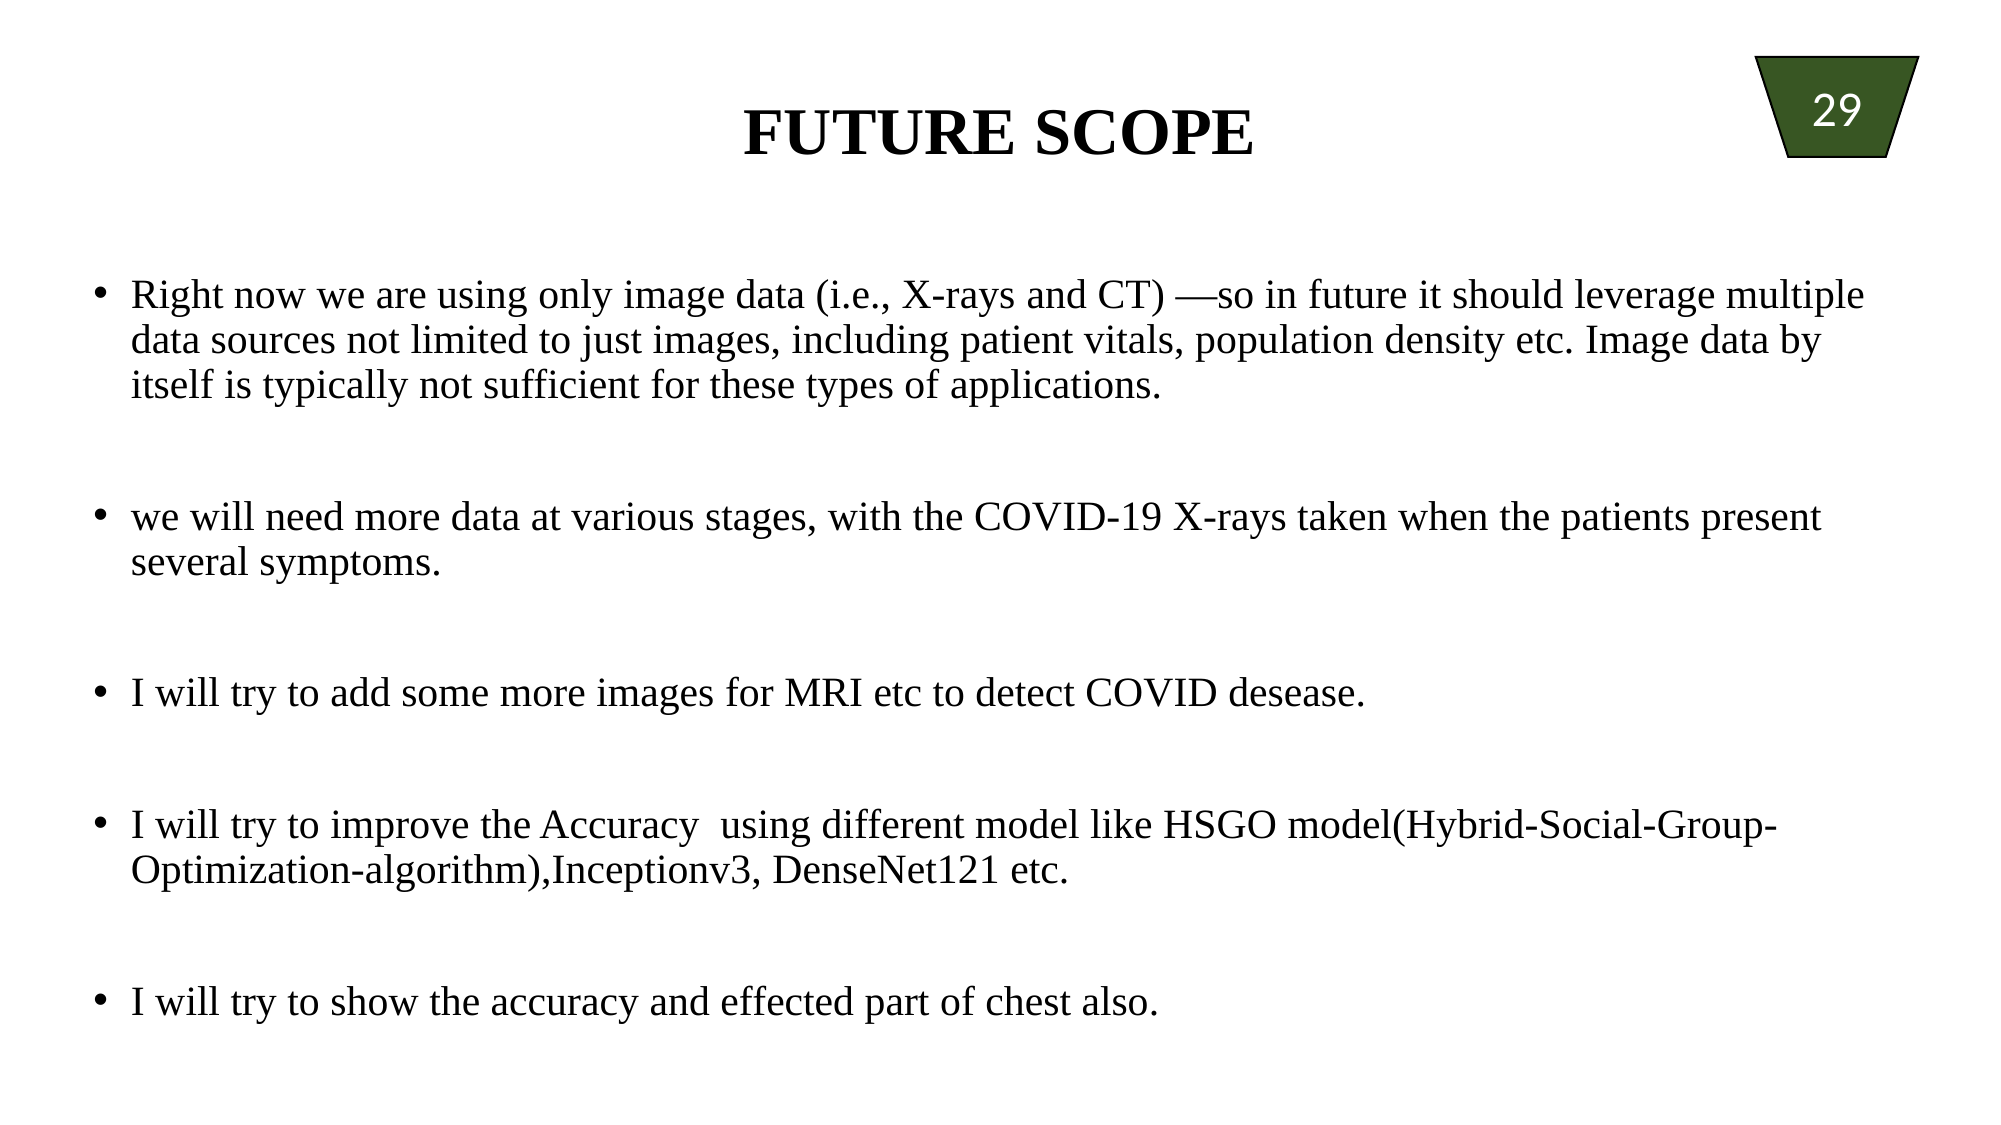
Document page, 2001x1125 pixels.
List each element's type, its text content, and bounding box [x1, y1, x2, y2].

text_box 29 [1754, 55, 1920, 158]
title FUTURE SCOPE [137, 59, 1863, 206]
list Right now we are using only image data (i.e., X-rays and CT) —so in future it should leverage multiple data sources not limited to just images, including patient vitals, population density etc. Image data by itself is typically not sufficient for these types of applications. we will need more data at various stages, with the COVID-19 X-rays taken when the patients present several symptoms. I will try to add some more images for MRI etc to detect COVID desease. I will try to improve the Accuracy using different model like HSGO model(Hybrid-Social-Group-Optimization-algorithm),Inceptionv3, DenseNet121 etc. I will try to show the accuracy and effected part of chest also. [78, 264, 1932, 1073]
